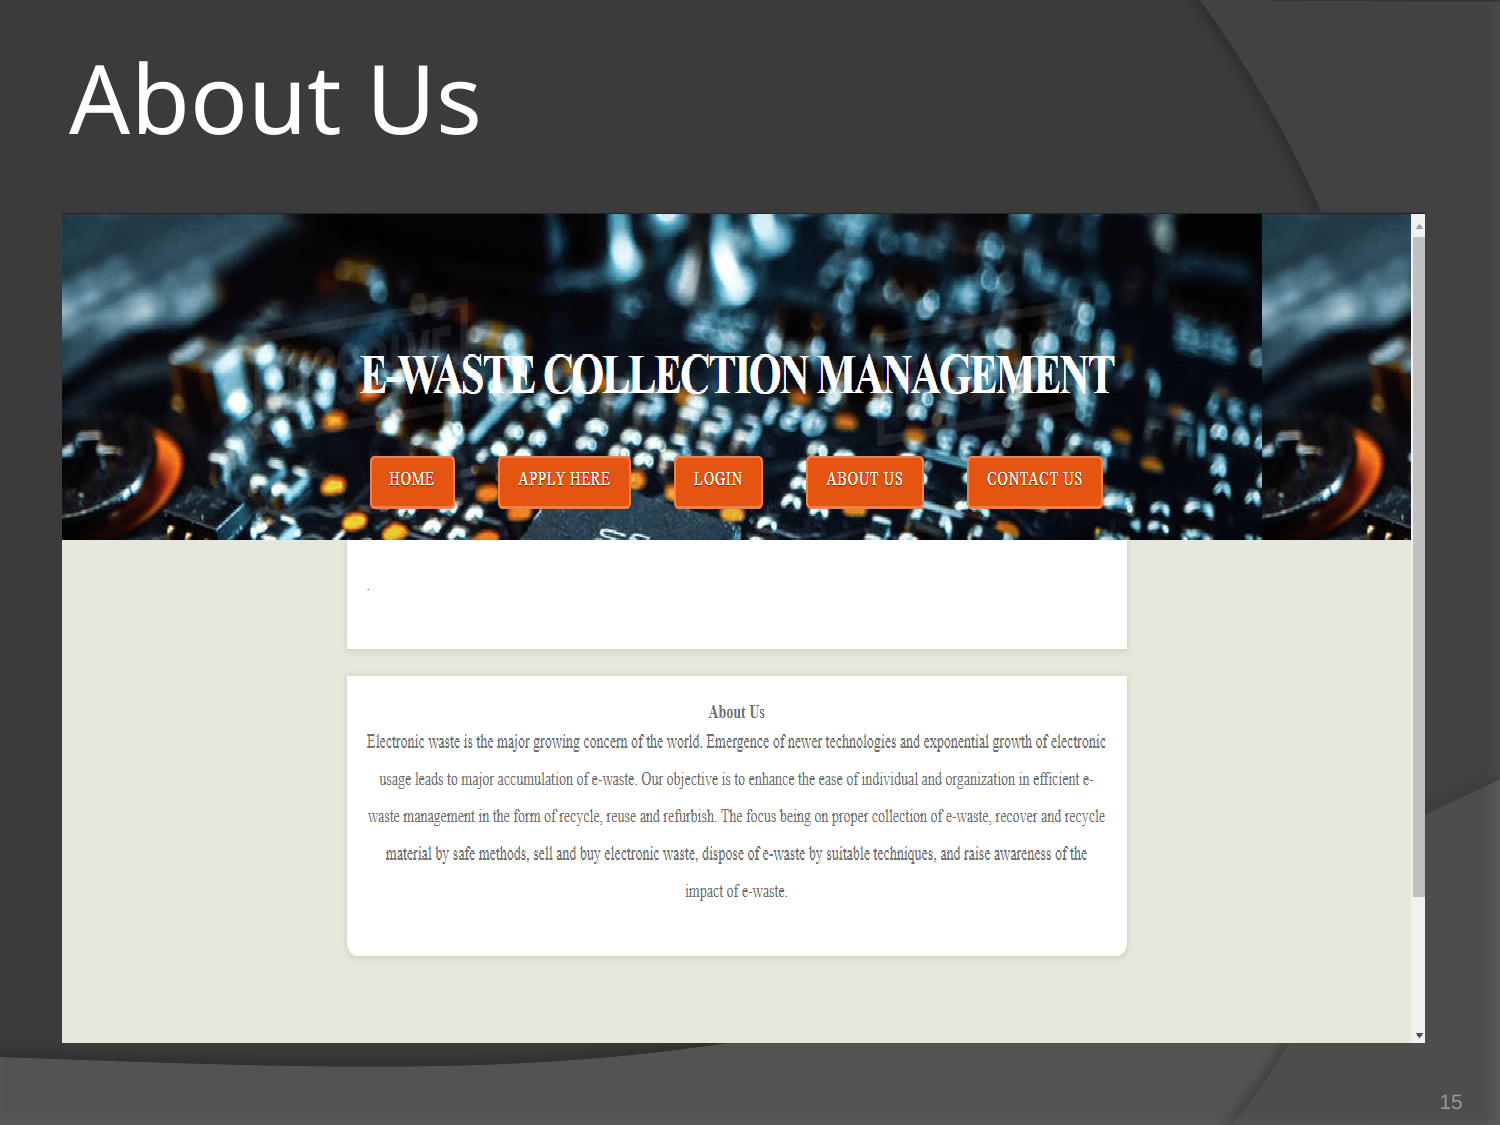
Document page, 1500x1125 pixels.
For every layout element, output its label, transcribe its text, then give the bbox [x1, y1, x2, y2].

title About Us [62, 24, 1288, 168]
picture [62, 212, 1426, 1043]
slide_number 15 [1337, 1053, 1463, 1114]
